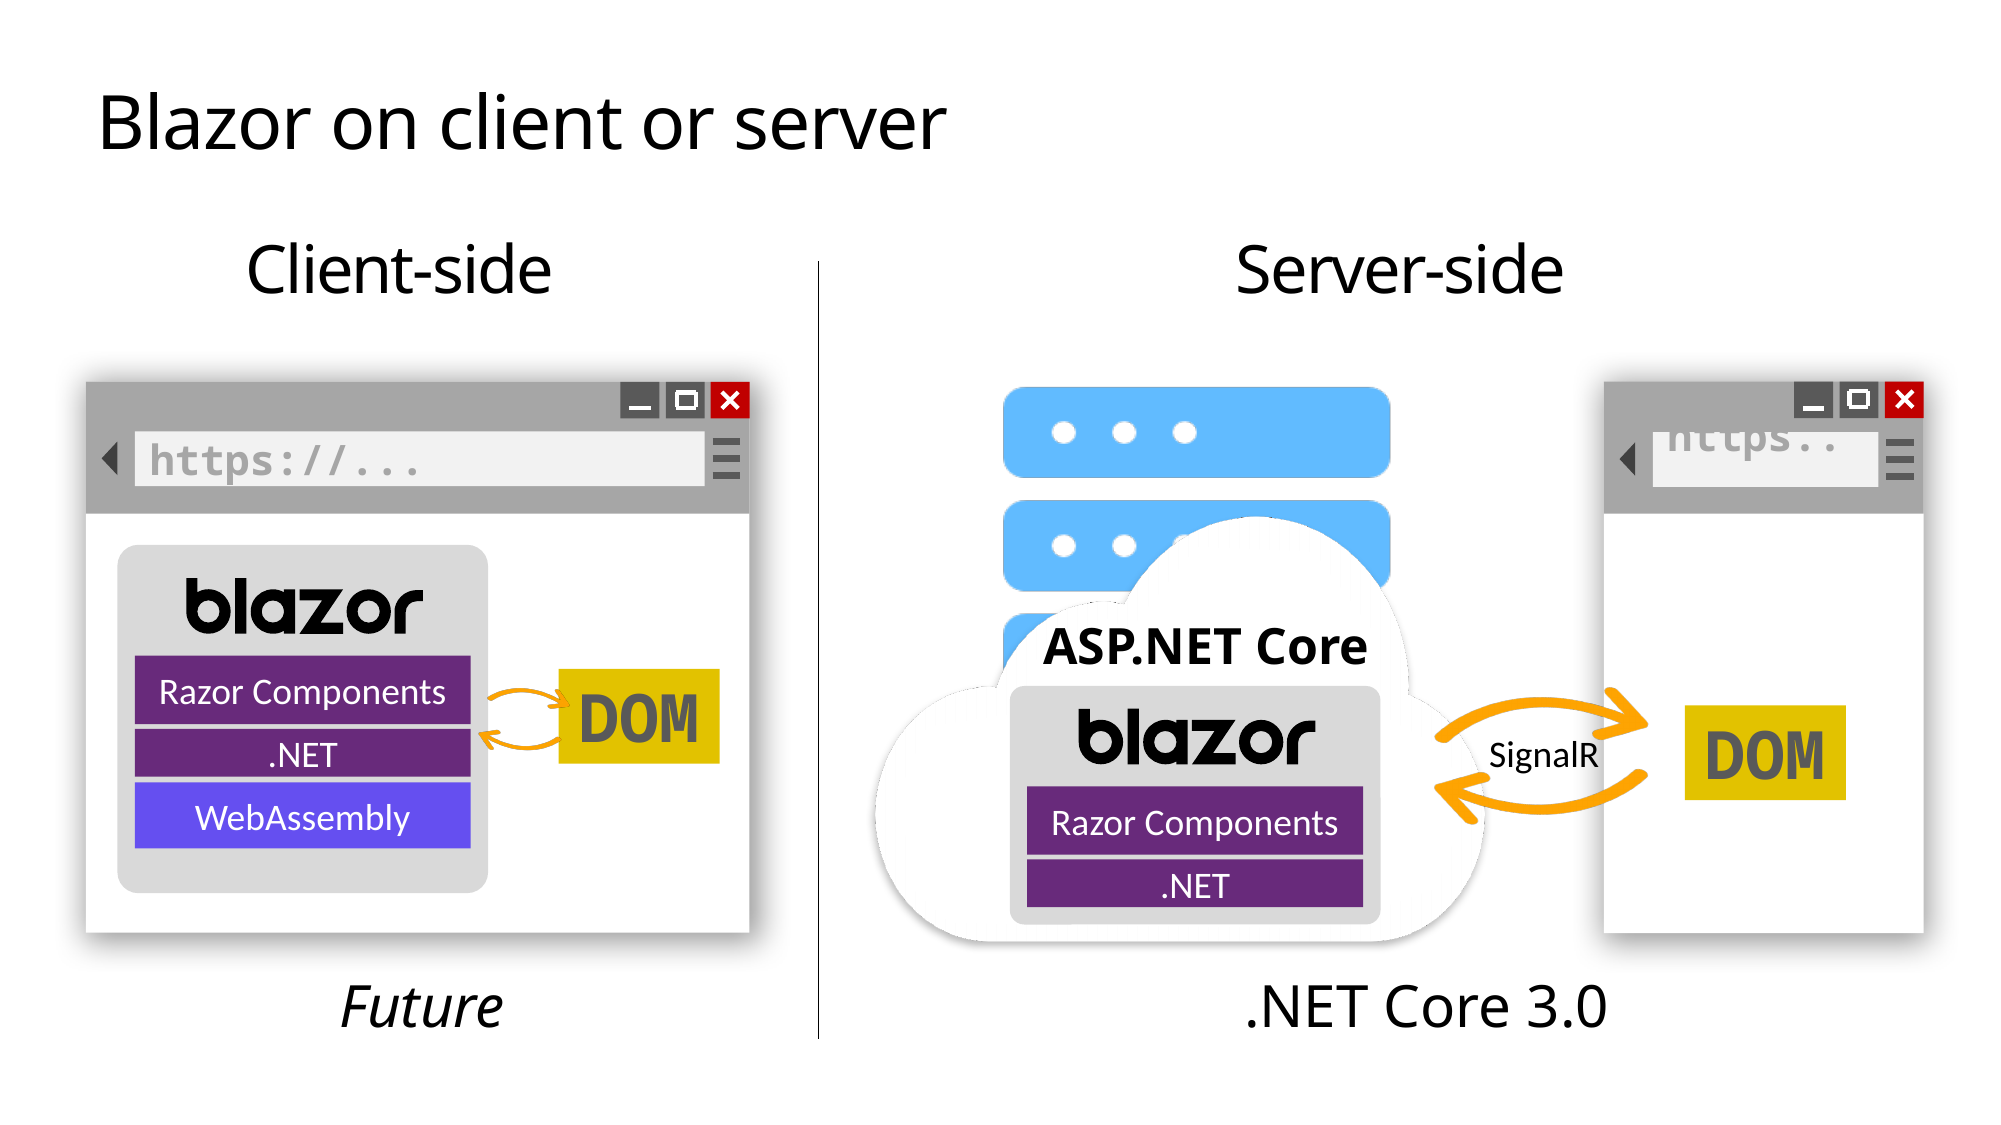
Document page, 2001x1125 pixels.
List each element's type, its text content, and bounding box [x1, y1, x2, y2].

picture [1463, 596, 1620, 915]
text_box .NET Core 3.0 [1244, 969, 1610, 1040]
title Blazor on client or server [96, 75, 1904, 166]
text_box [874, 500, 1492, 960]
text_box Server-side [1205, 211, 1596, 332]
text_box Future [339, 969, 505, 1040]
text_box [1603, 381, 1924, 934]
text_box Client-side [215, 211, 585, 332]
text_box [85, 381, 750, 933]
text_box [1009, 685, 1381, 925]
picture [488, 650, 559, 788]
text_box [117, 544, 489, 894]
picture [906, 324, 1487, 500]
